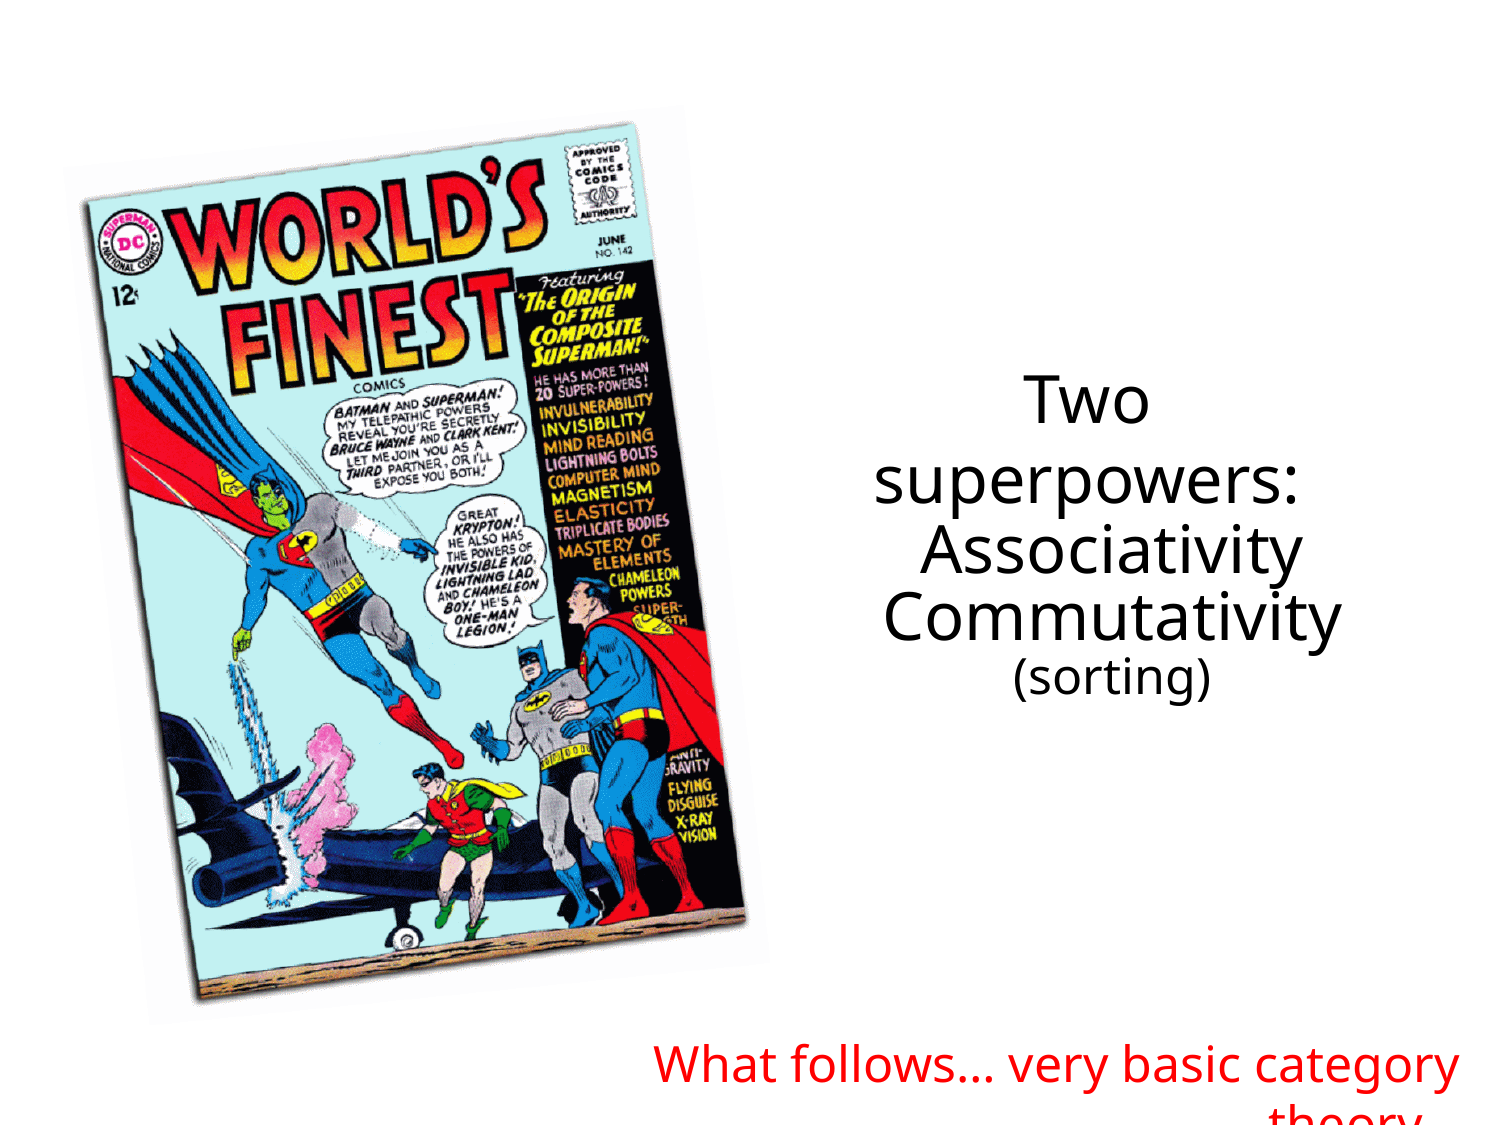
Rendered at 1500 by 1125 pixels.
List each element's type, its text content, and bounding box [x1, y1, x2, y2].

text_box Two superpowers: [800, 349, 1375, 525]
text_box What follows… very basic category theory… [437, 1024, 1475, 1125]
text_box Associativity [825, 499, 1400, 566]
picture [63, 106, 769, 1024]
text_box (sorting) [825, 636, 1400, 712]
text_box Commutativity [825, 566, 1400, 636]
